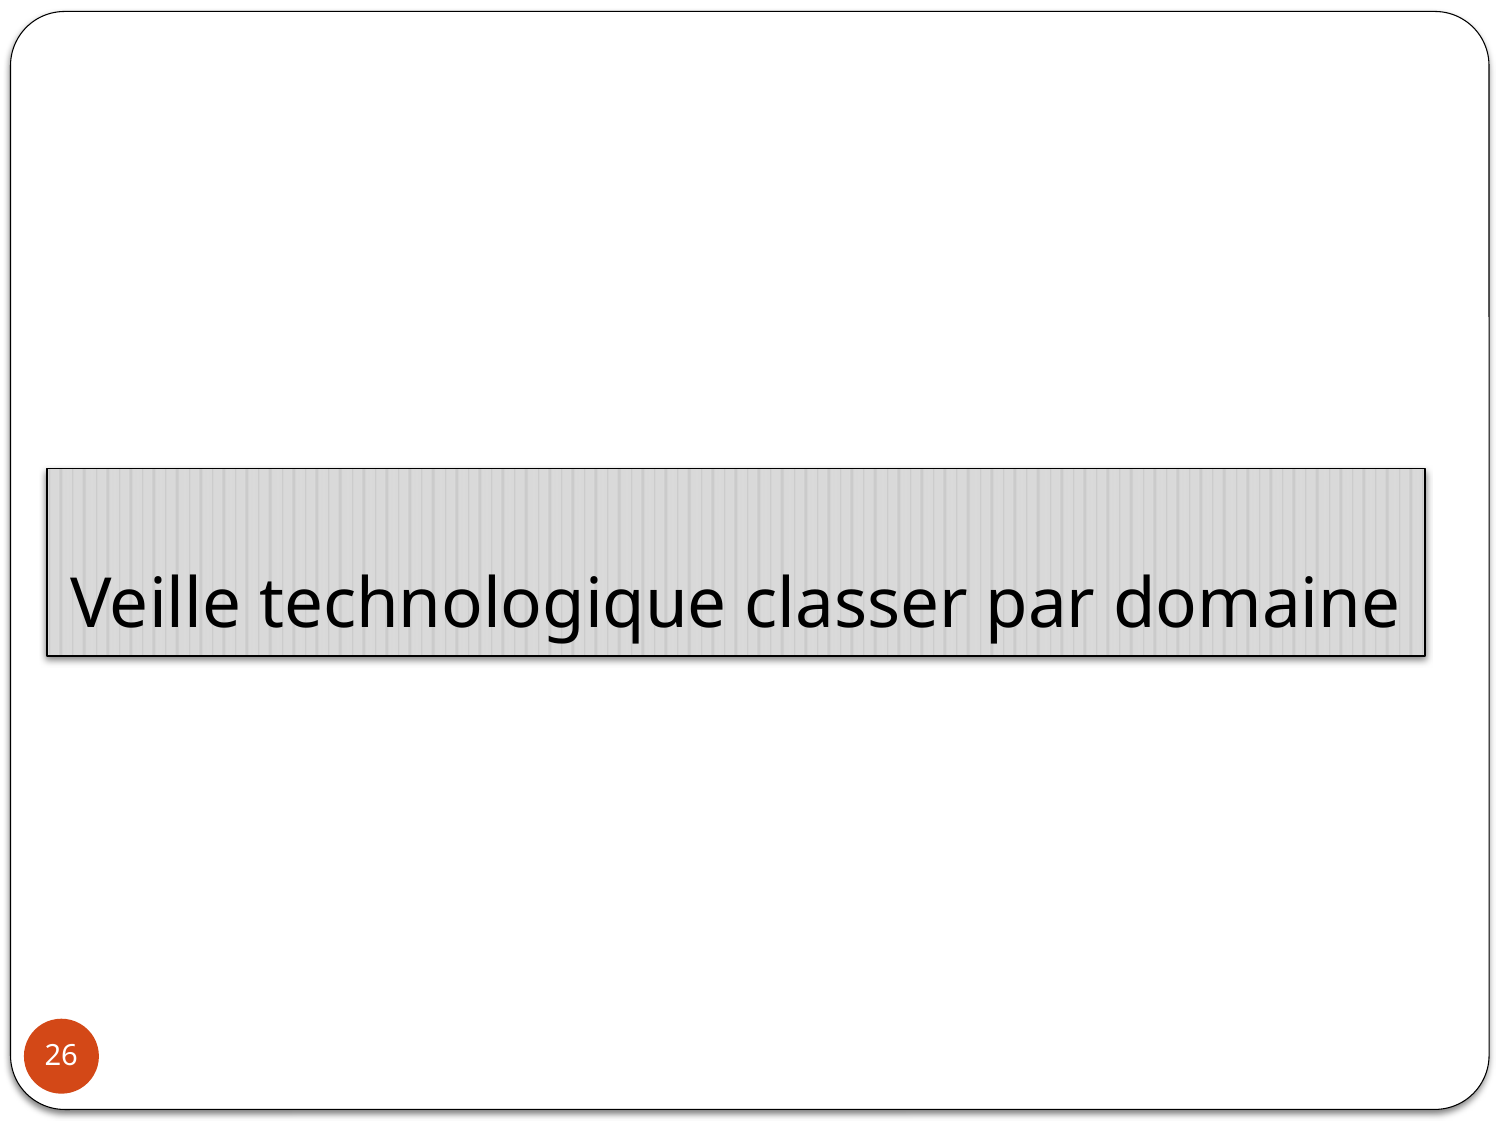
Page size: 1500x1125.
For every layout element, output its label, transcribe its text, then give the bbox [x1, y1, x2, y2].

slide_number 26 [23, 1018, 99, 1094]
title Veille technologique classer par domaine [46, 468, 1426, 657]
